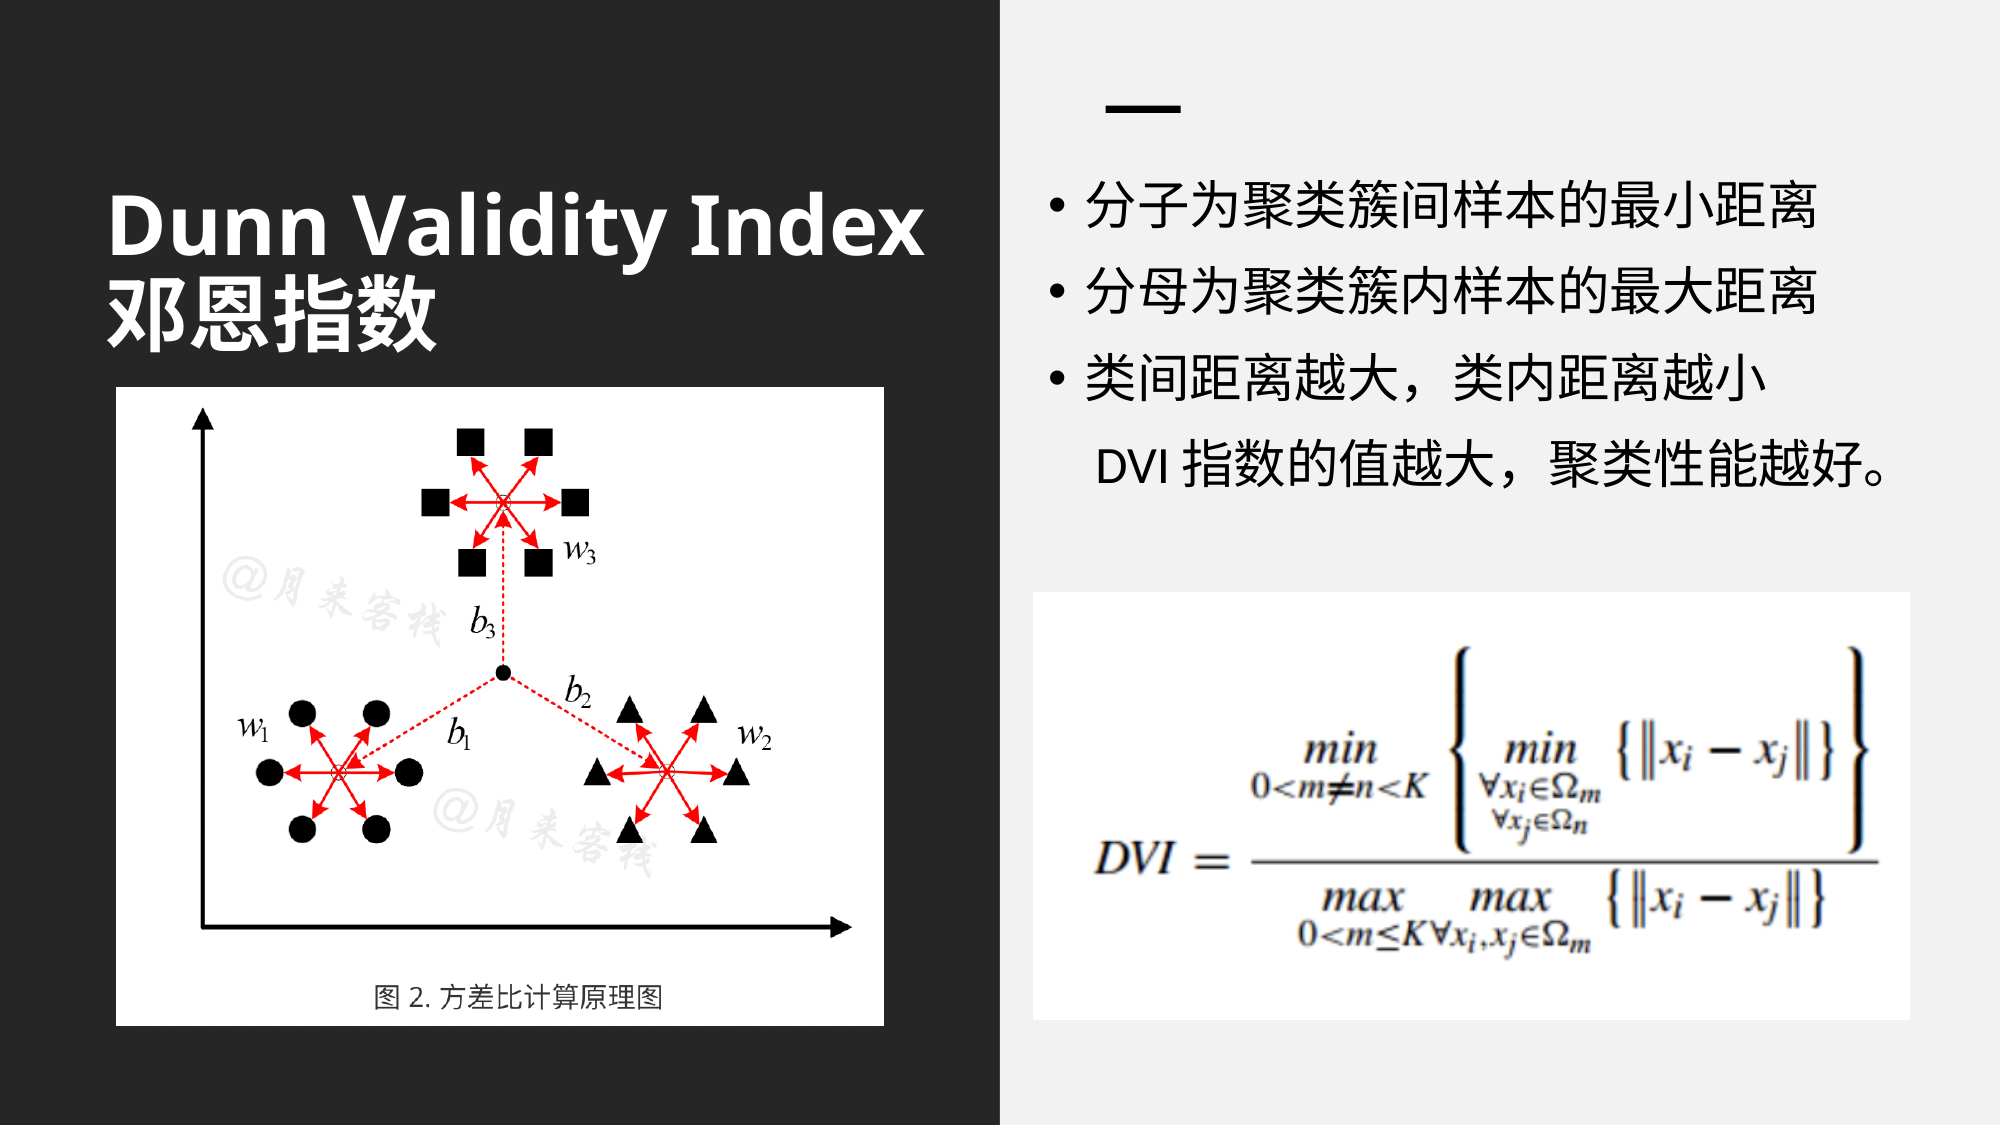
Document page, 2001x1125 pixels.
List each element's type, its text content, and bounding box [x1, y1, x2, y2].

list 分子为聚类簇间样本的最小距离 分母为聚类簇内样本的最大距离 类间距离越大，类内距离越小 DVI指数的值越大，聚类性能越好。 [1033, 171, 1910, 542]
title Dunn Validity Index 邓恩指数 [90, 175, 967, 419]
picture [1033, 592, 1910, 1020]
text_box [1105, 104, 1182, 114]
text_box [999, 0, 2000, 1125]
picture [116, 387, 884, 1026]
text_box [0, 0, 999, 1125]
